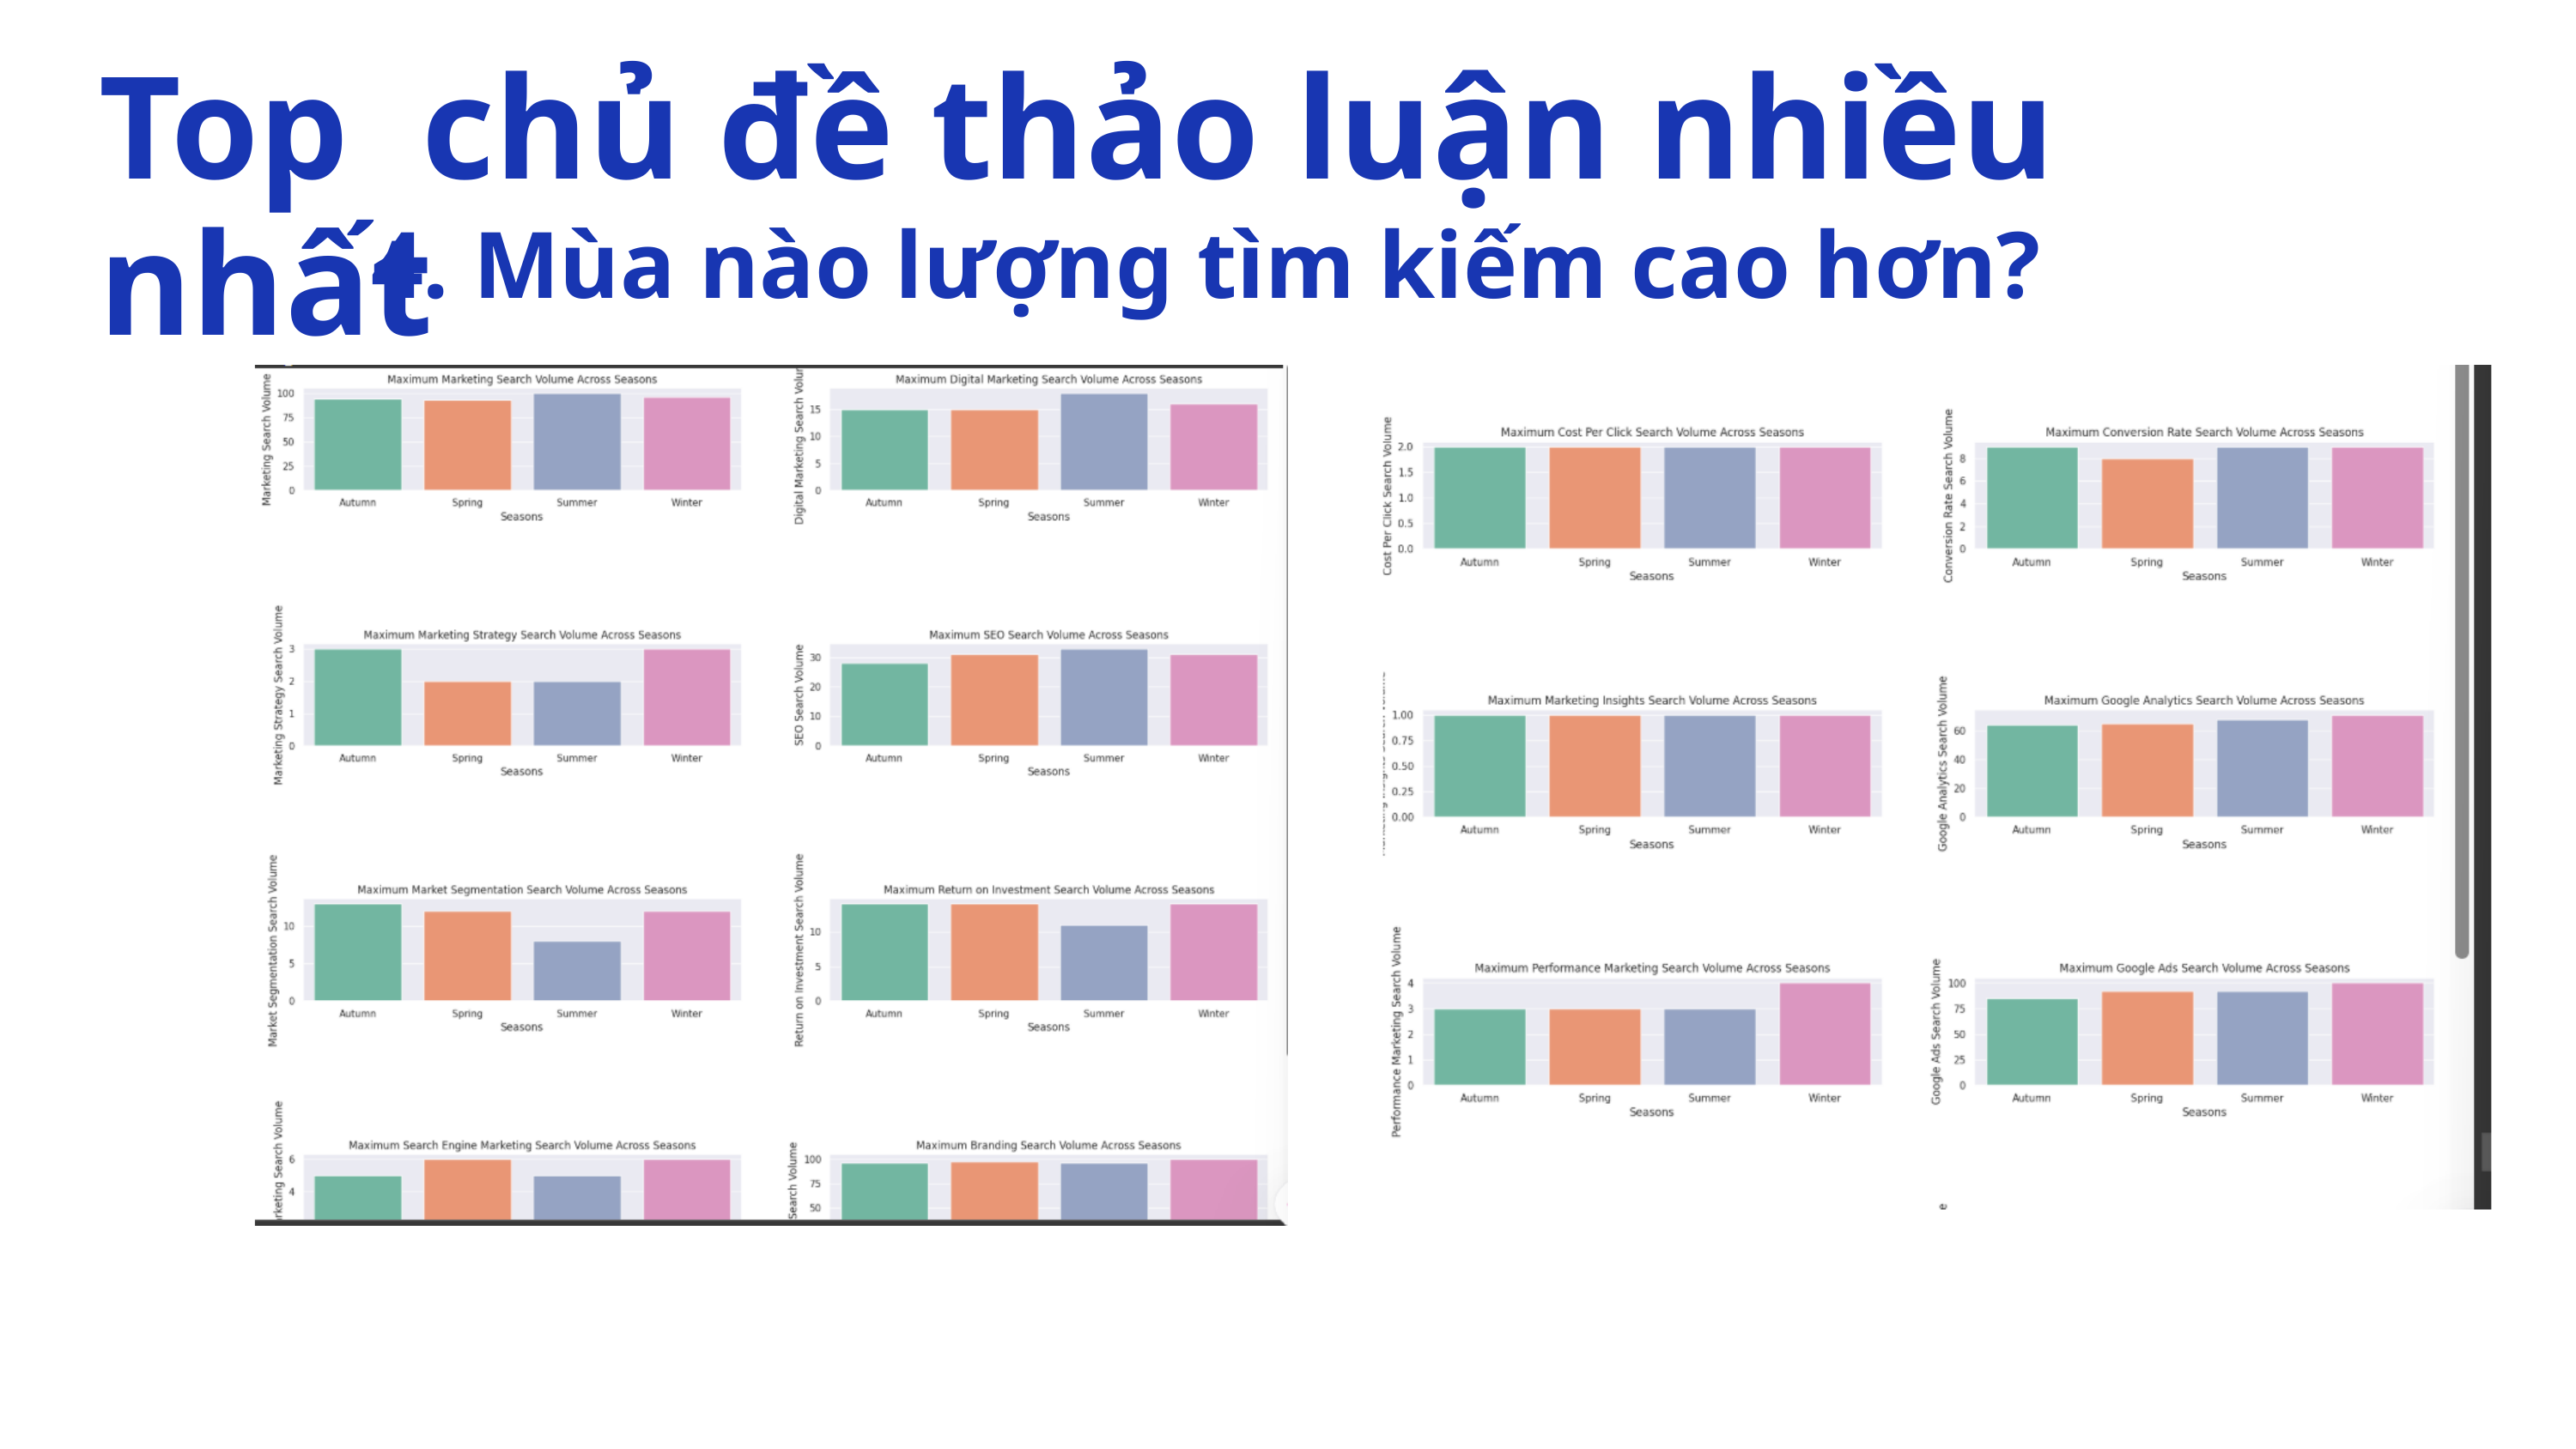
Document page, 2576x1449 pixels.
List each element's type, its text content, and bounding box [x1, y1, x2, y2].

text_box 4. Mùa nào lượng tìm kiếm cao hơn? [99, 215, 2337, 318]
text_box Top chủ đề thảo luận nhiều nhất [99, 52, 2397, 364]
text_box [254, 365, 1289, 1226]
text_box [1382, 365, 2492, 1210]
